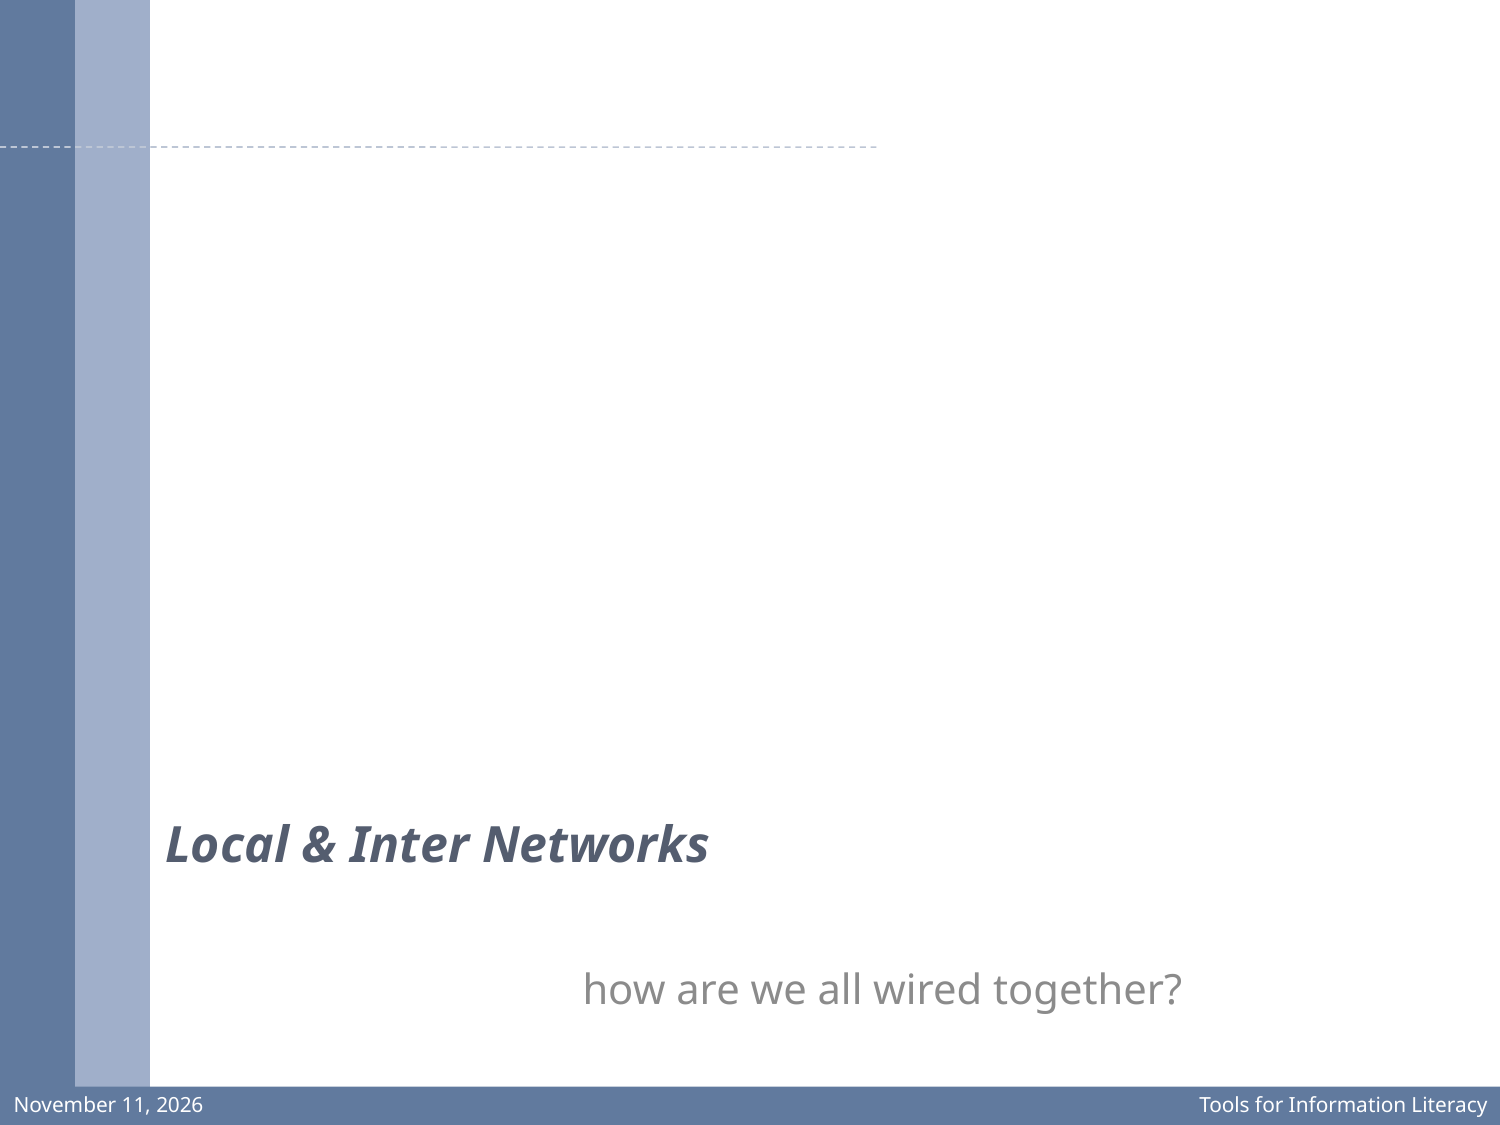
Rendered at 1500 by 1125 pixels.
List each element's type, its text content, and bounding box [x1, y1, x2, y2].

title Local & Inter Networks [149, 812, 1426, 951]
subtitle how are we all wired together? [337, 962, 1413, 1038]
